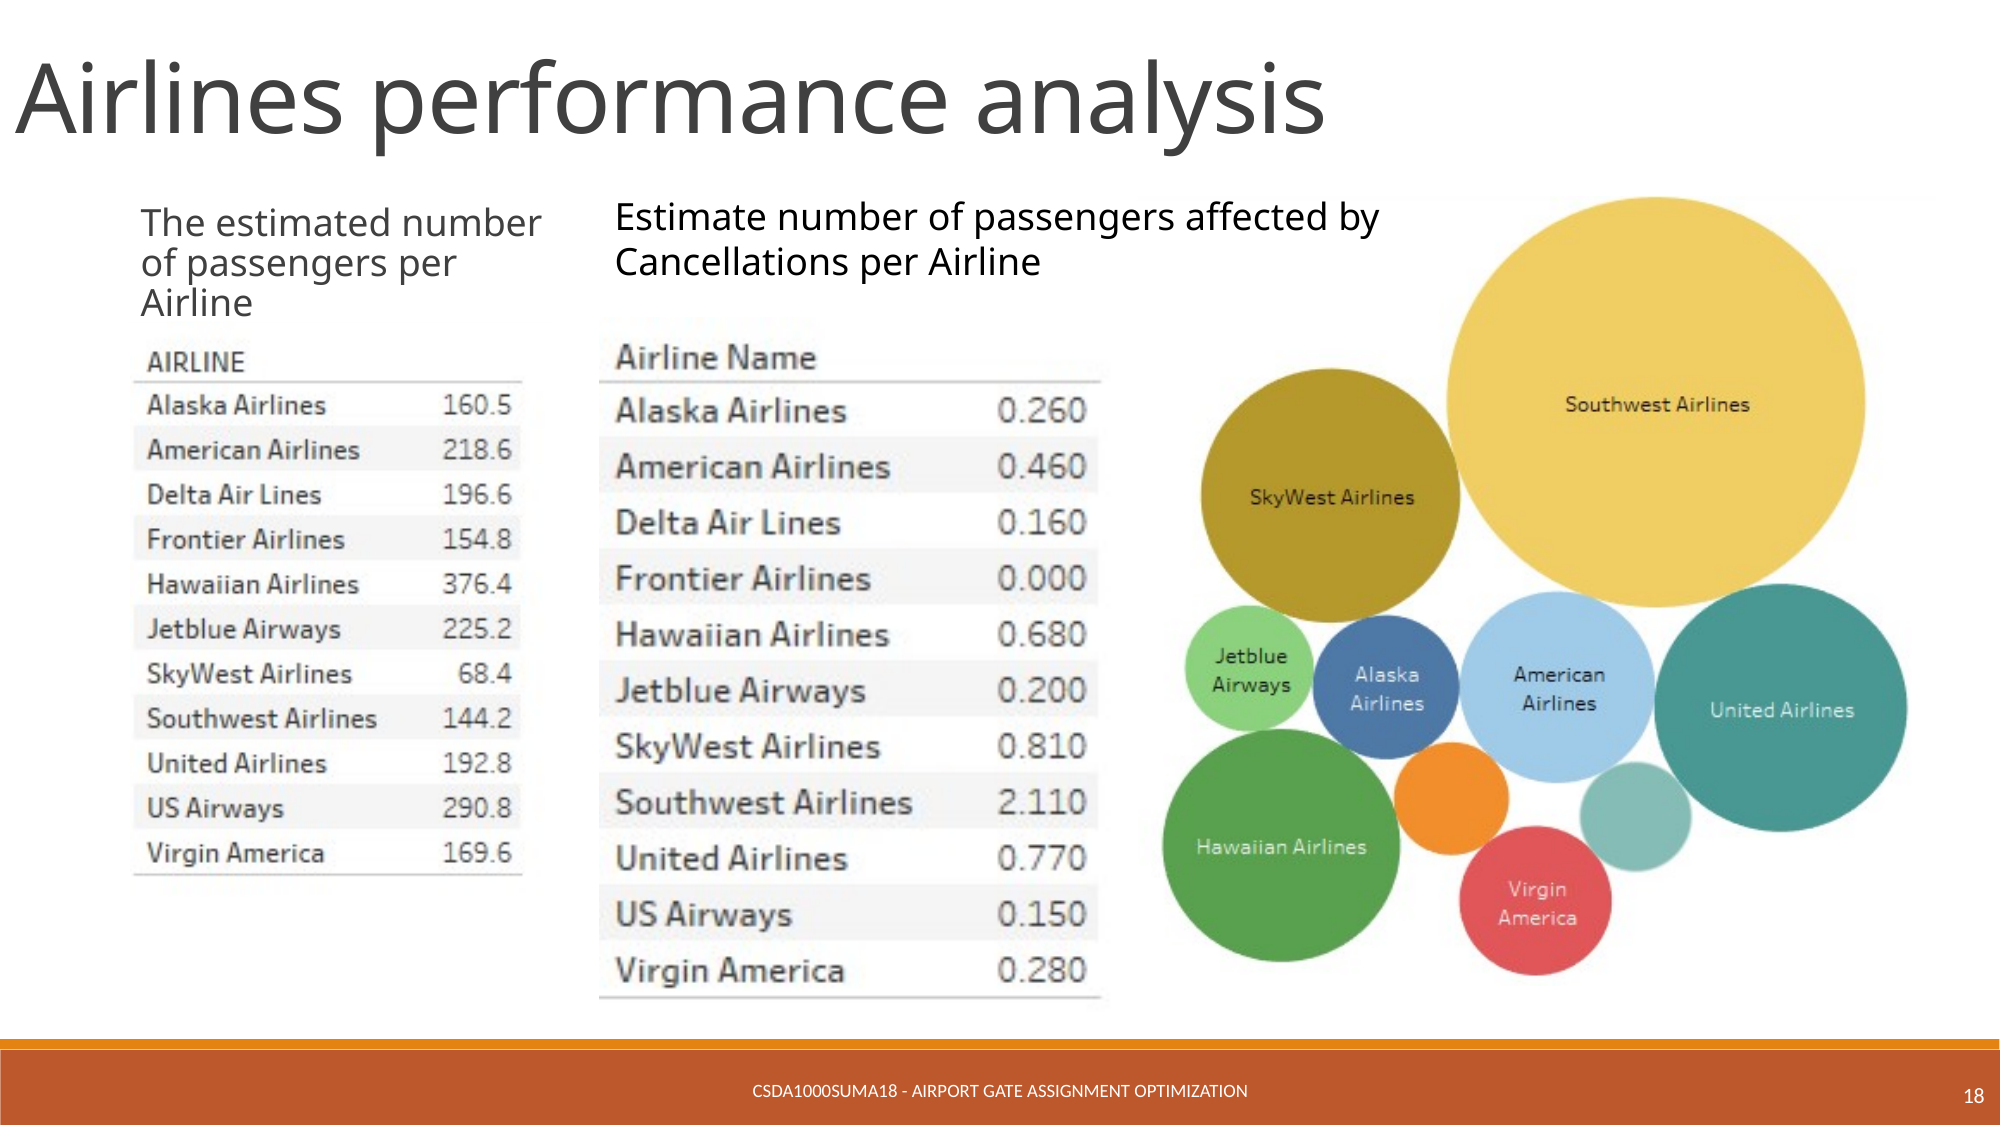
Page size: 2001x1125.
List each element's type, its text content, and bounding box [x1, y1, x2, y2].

picture [130, 320, 552, 901]
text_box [599, 185, 1936, 1025]
footer CSDA1000SUMA18 - Airport Gate Assignment Optimization [604, 1059, 1396, 1120]
slide_number 18 [1784, 1065, 2000, 1125]
title Airlines performance analysis [0, 45, 1725, 161]
list The estimated number of passengers per Airline [140, 196, 551, 281]
